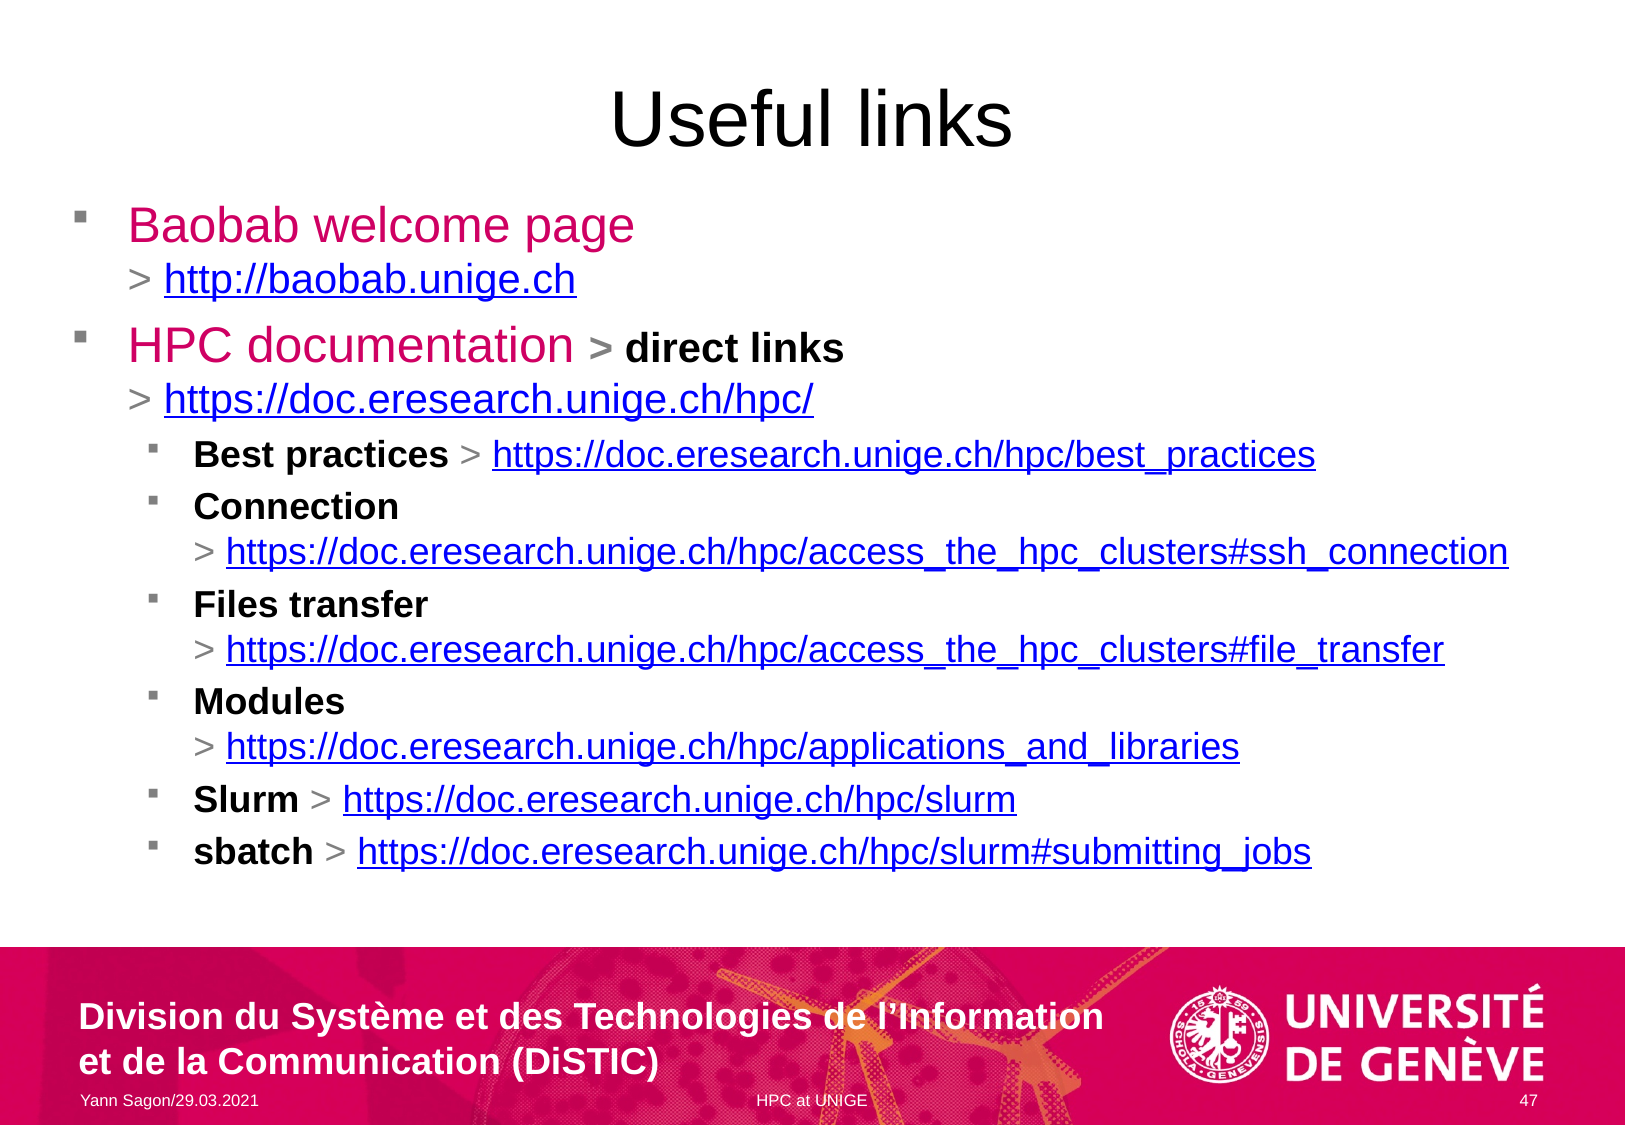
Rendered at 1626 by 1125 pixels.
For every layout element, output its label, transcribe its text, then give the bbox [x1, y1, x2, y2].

list Baobab welcome page > http://baobab.unige.ch HPC documentation > direct links > https://doc.eresearch.unige.ch/hpc/ Best practices > https://doc.eresearch.unige.ch/hpc/best_practices Connection > https://doc.eresearch.unige.ch/hpc/access_the_hpc_clusters#ssh_connection Files transfer > https://doc.eresearch.unige.ch/hpc/access_the_hpc_clusters#file_transfer Modules > https://doc.eresearch.unige.ch/hpc/applications_and_libraries Slurm > https://doc.eresearch.unige.ch/hpc/slurm sbatch > https://doc.eresearch.unige.ch/hpc/slurm#submitting_jobs [56, 184, 1581, 927]
title Useful links [81, 45, 1544, 184]
picture [0, 947, 1625, 1125]
